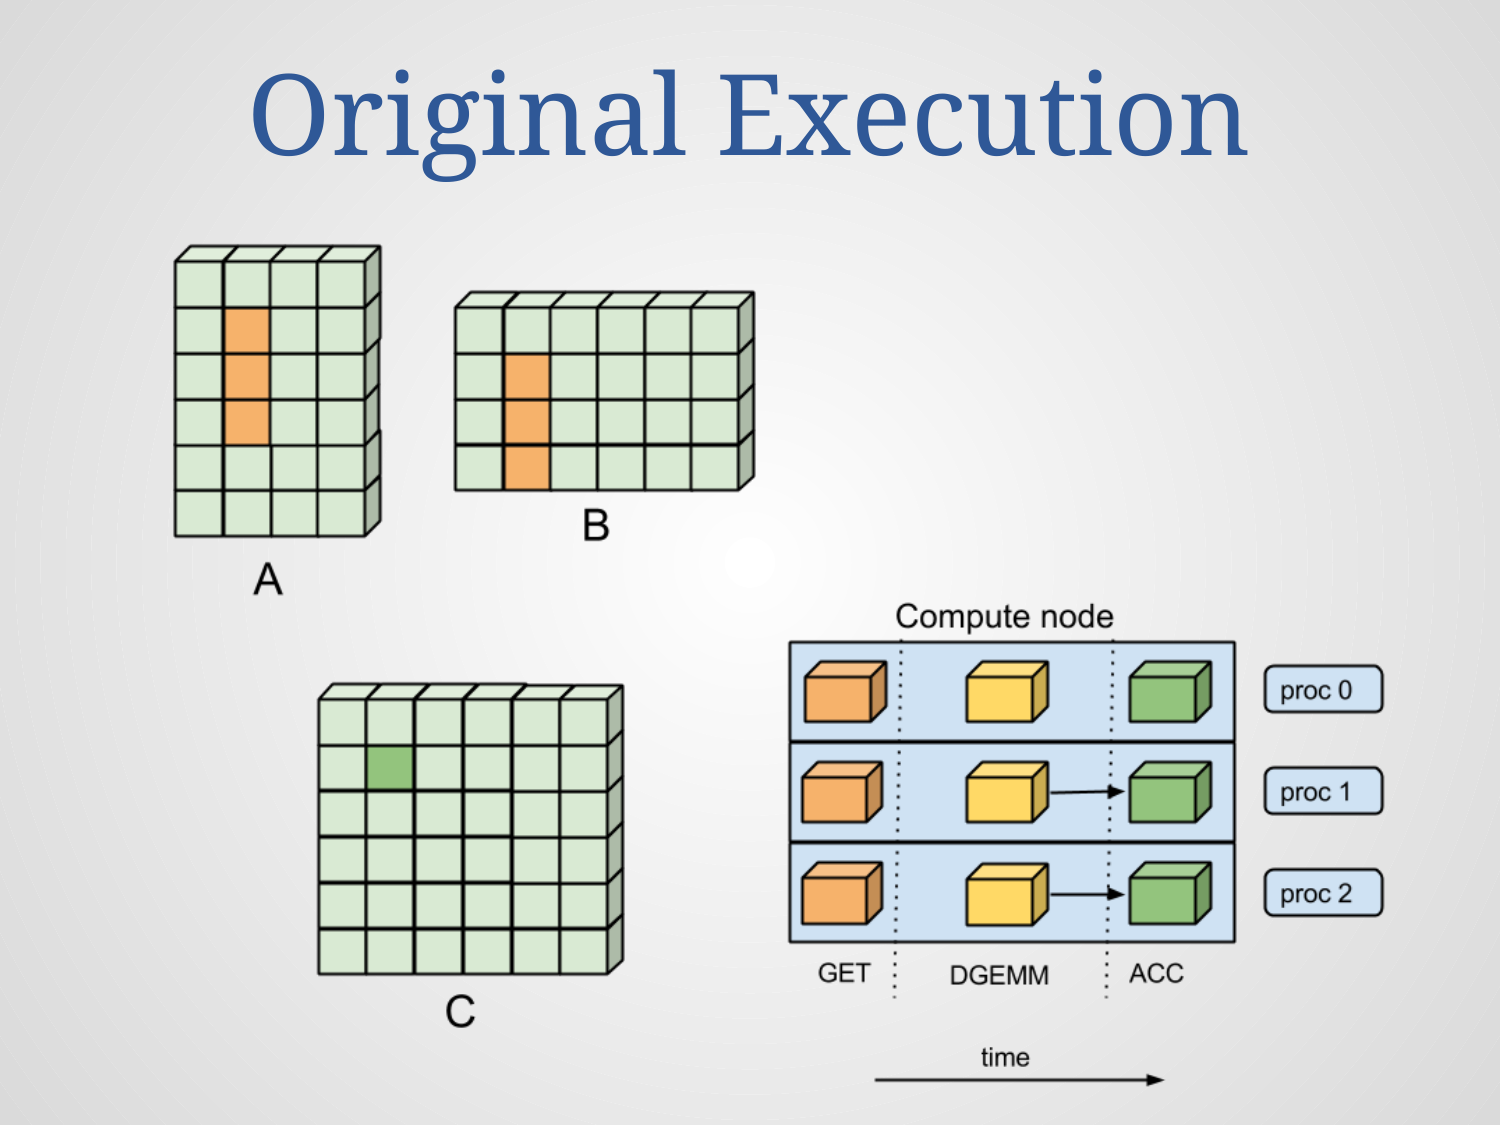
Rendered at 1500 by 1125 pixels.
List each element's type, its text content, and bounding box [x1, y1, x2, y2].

picture [79, 109, 1418, 1113]
text_box Original Execution [74, 50, 1425, 313]
